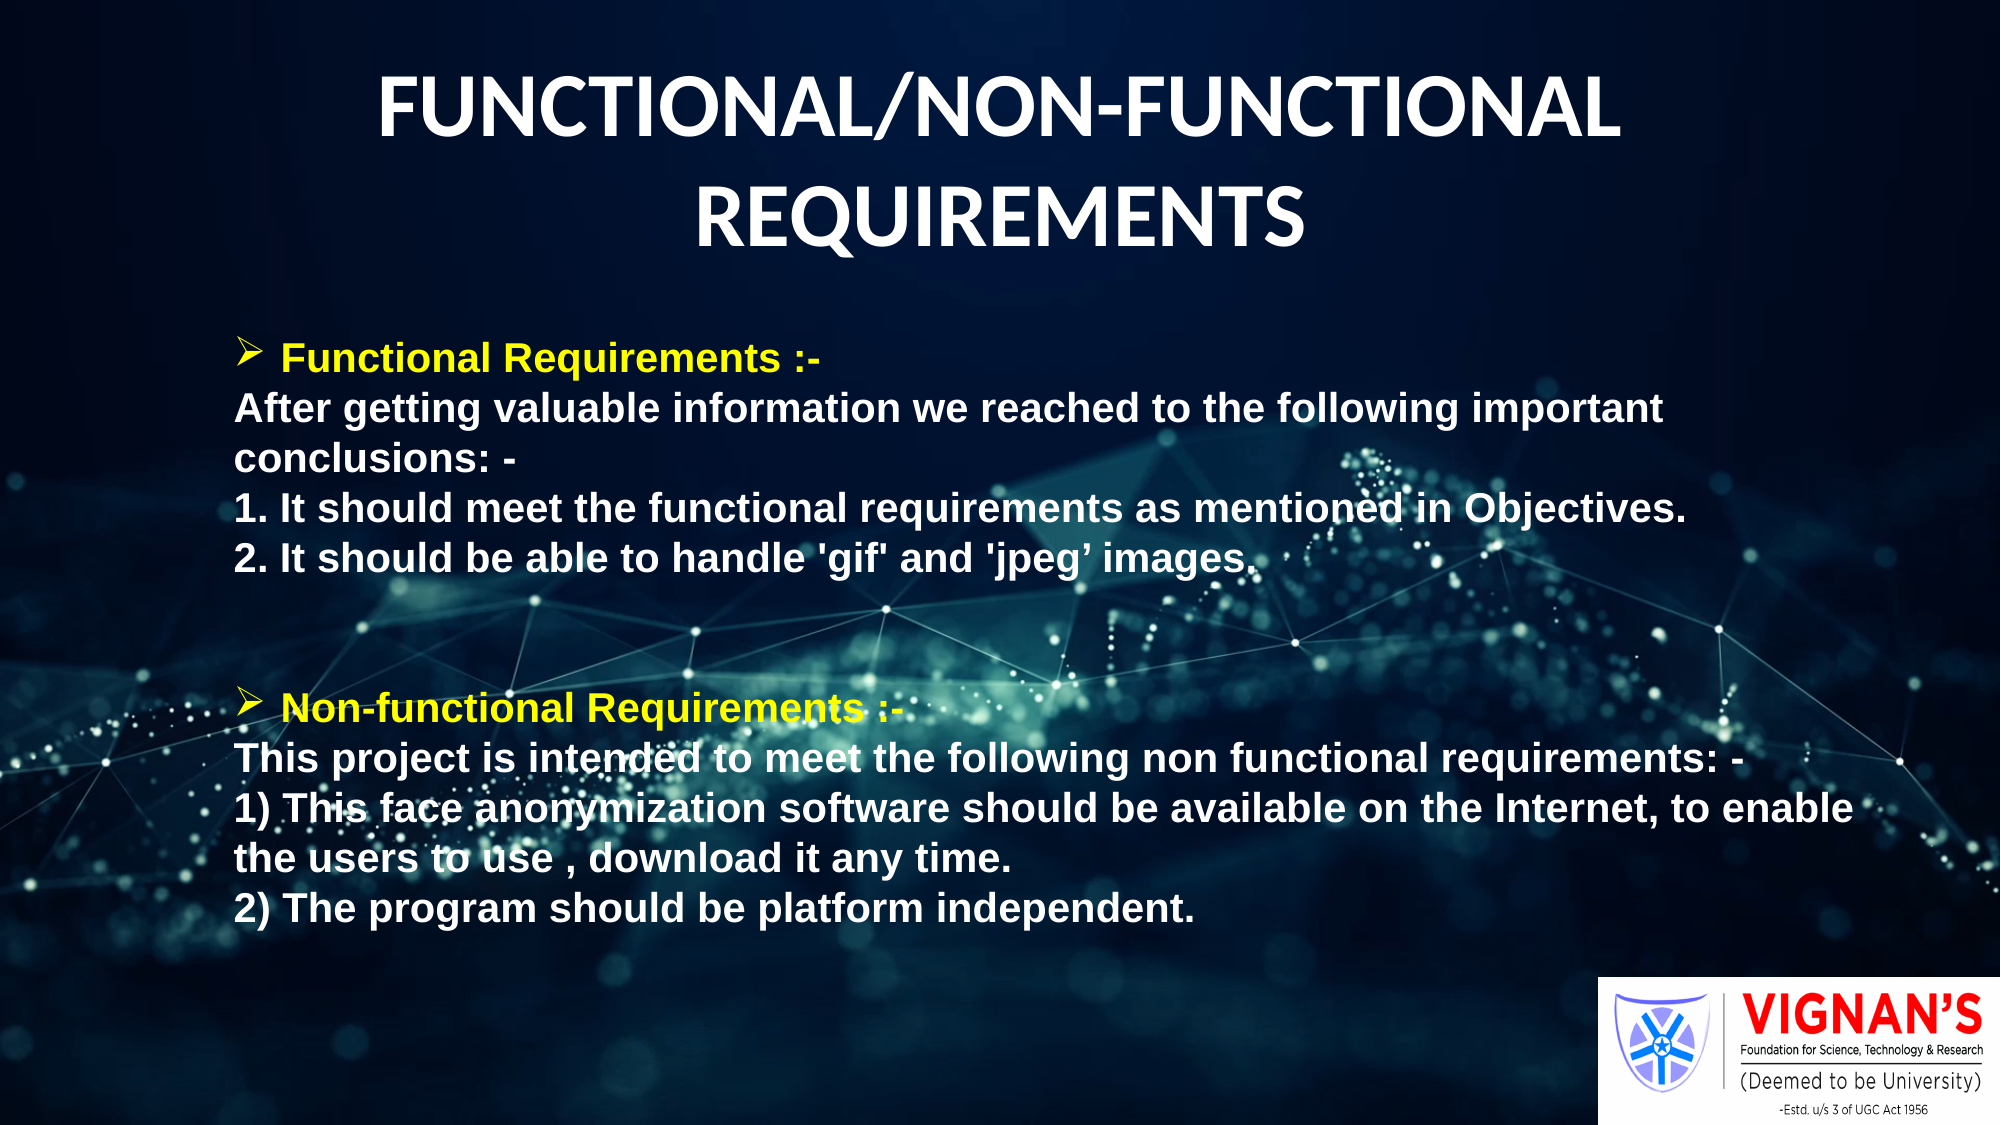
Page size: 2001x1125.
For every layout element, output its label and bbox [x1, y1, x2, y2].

text_box [0, 0, 2000, 1125]
picture [1598, 977, 2000, 1125]
